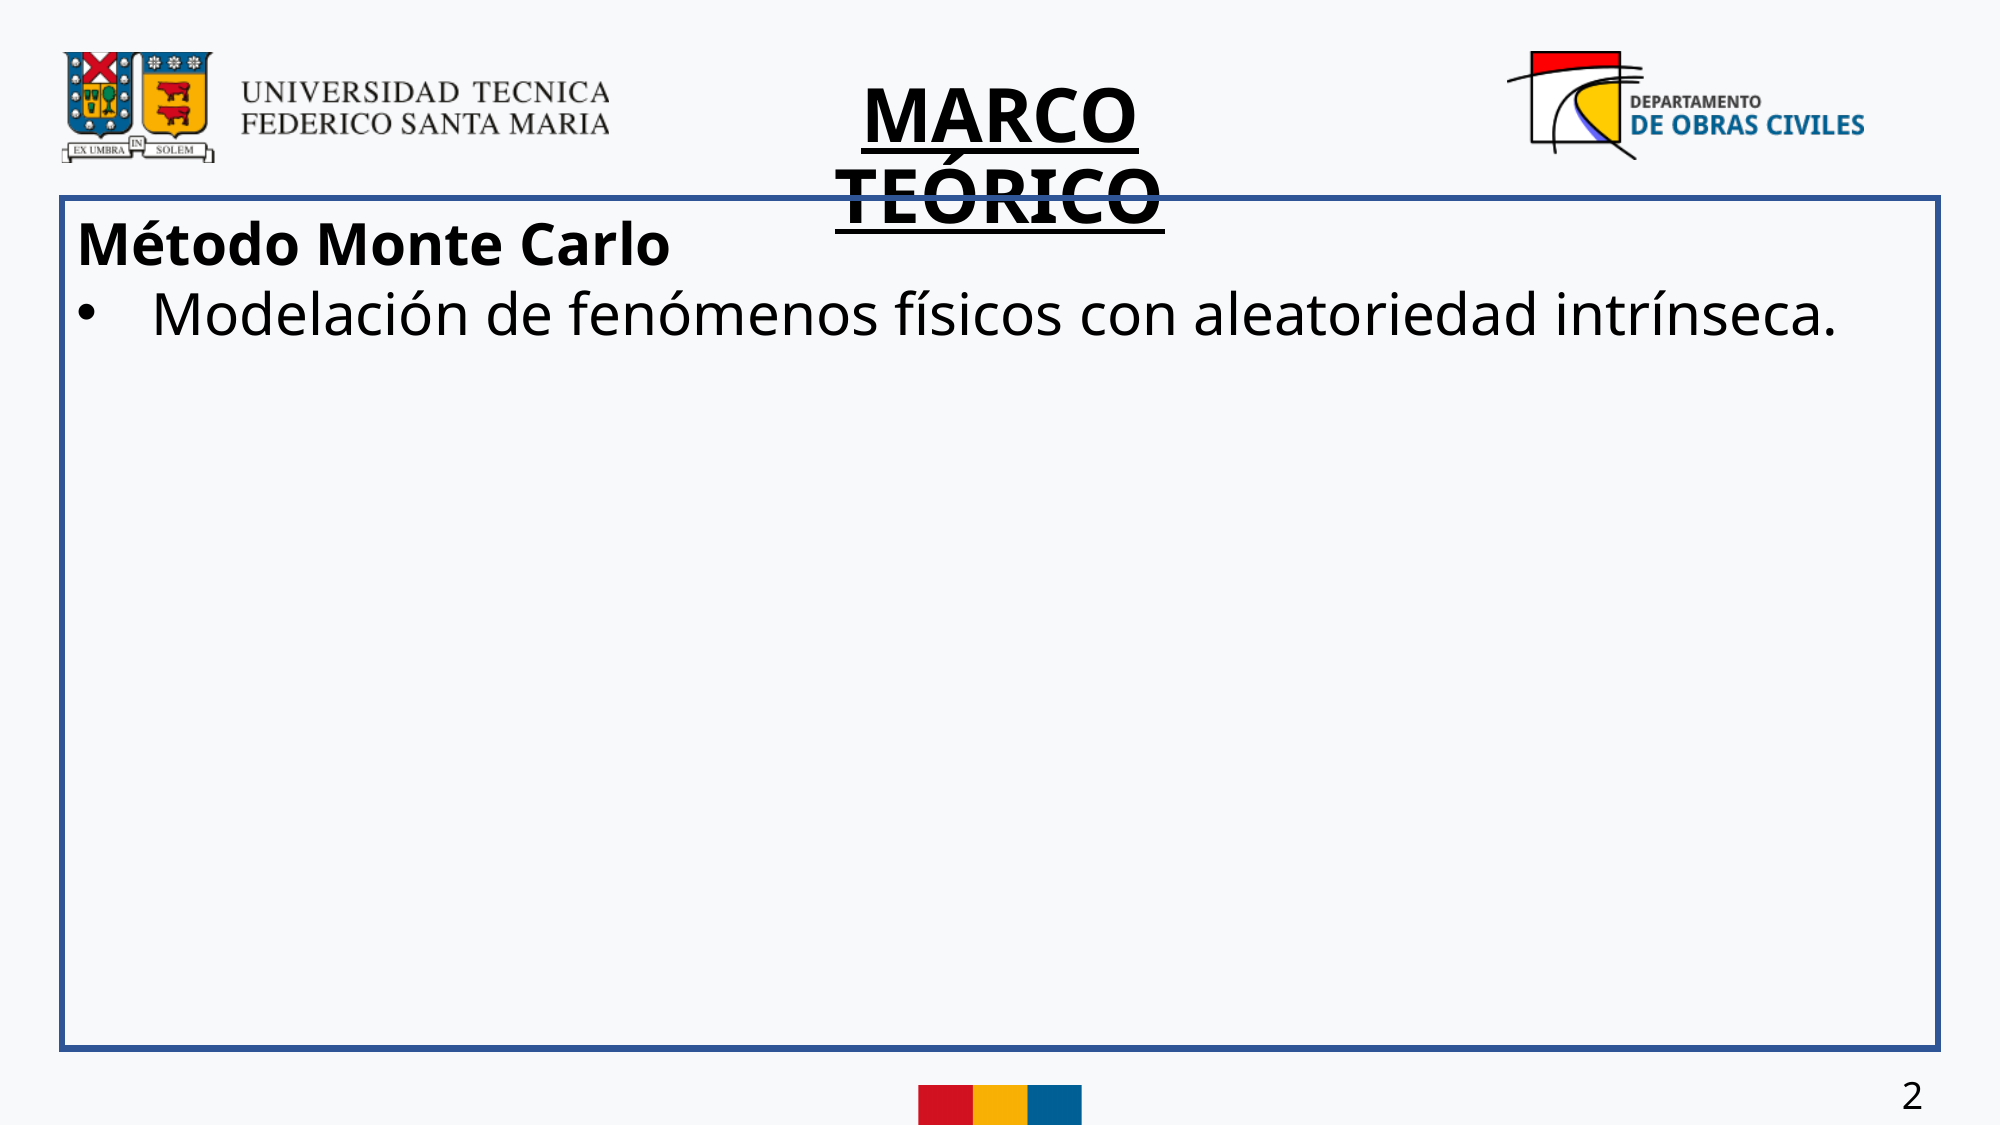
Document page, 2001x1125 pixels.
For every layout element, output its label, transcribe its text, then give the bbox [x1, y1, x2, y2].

text_box 24 [1867, 1064, 1939, 1125]
picture [918, 1085, 1082, 1125]
picture [1507, 51, 1939, 163]
picture [61, 51, 609, 163]
text_box MARCO TEÓRICO [760, 70, 1240, 182]
text_box [61, 355, 1939, 1050]
text_box Método Monte Carlo Modelación de fenómenos físicos con aleatoriedad intrínseca. [61, 199, 1939, 355]
